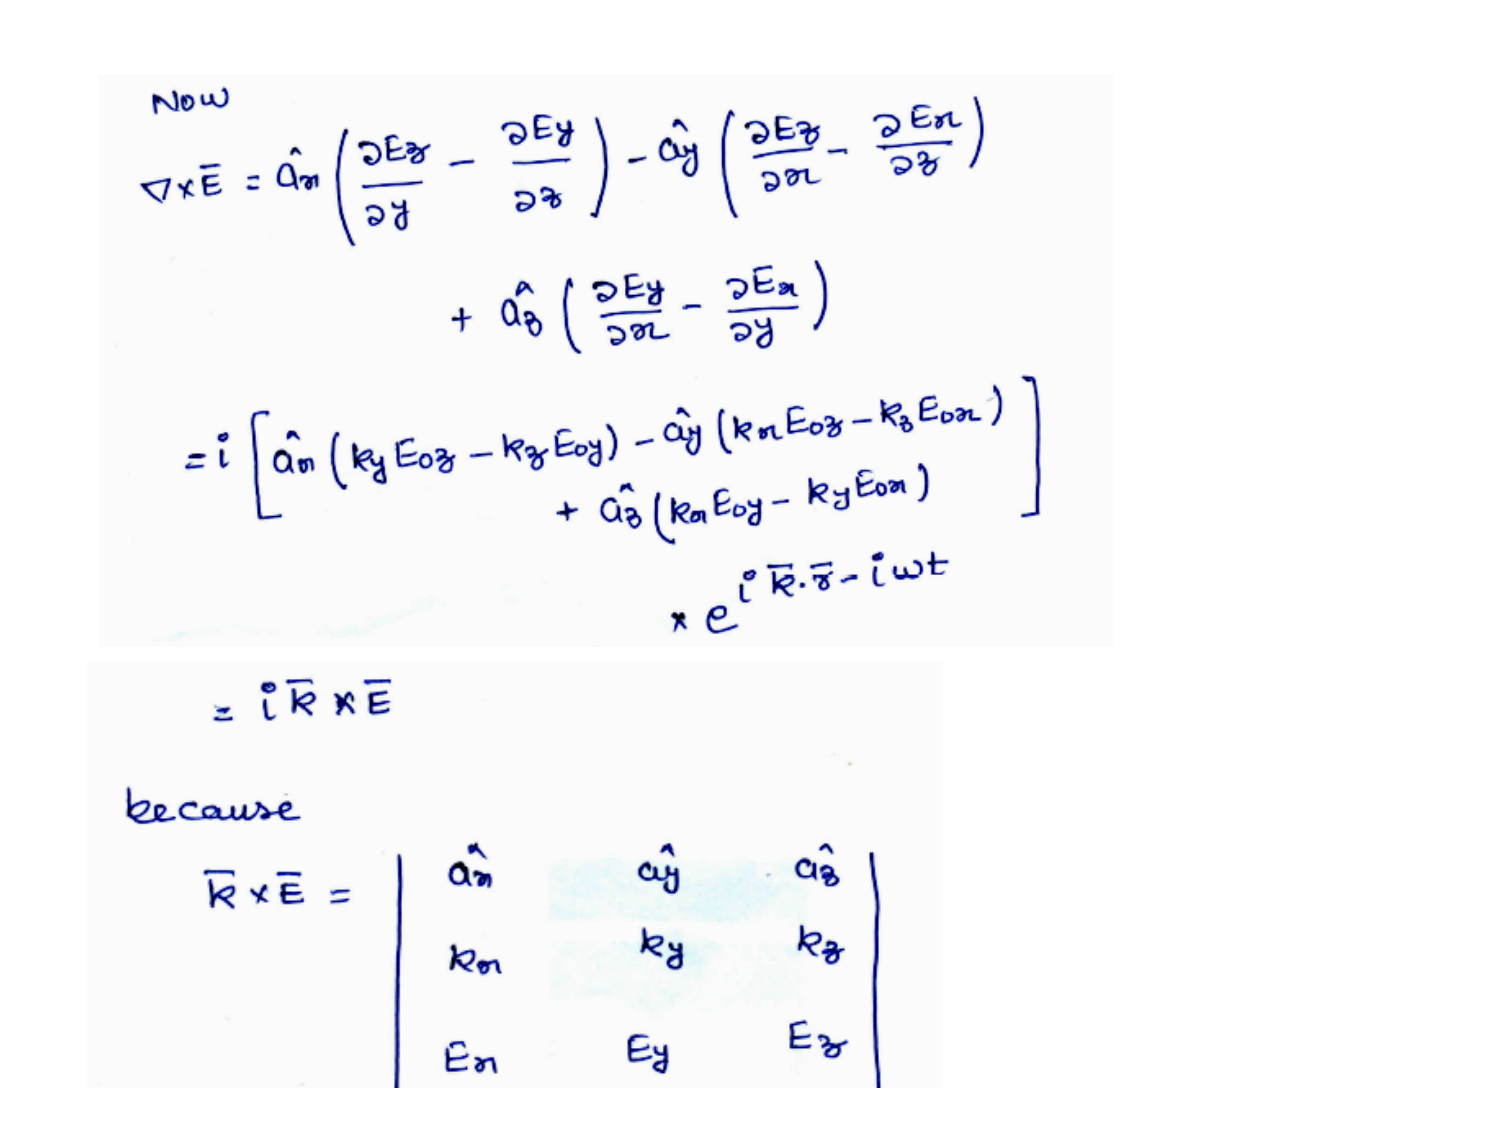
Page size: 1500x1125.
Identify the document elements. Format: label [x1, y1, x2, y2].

picture [87, 662, 943, 1088]
picture [99, 74, 1113, 647]
